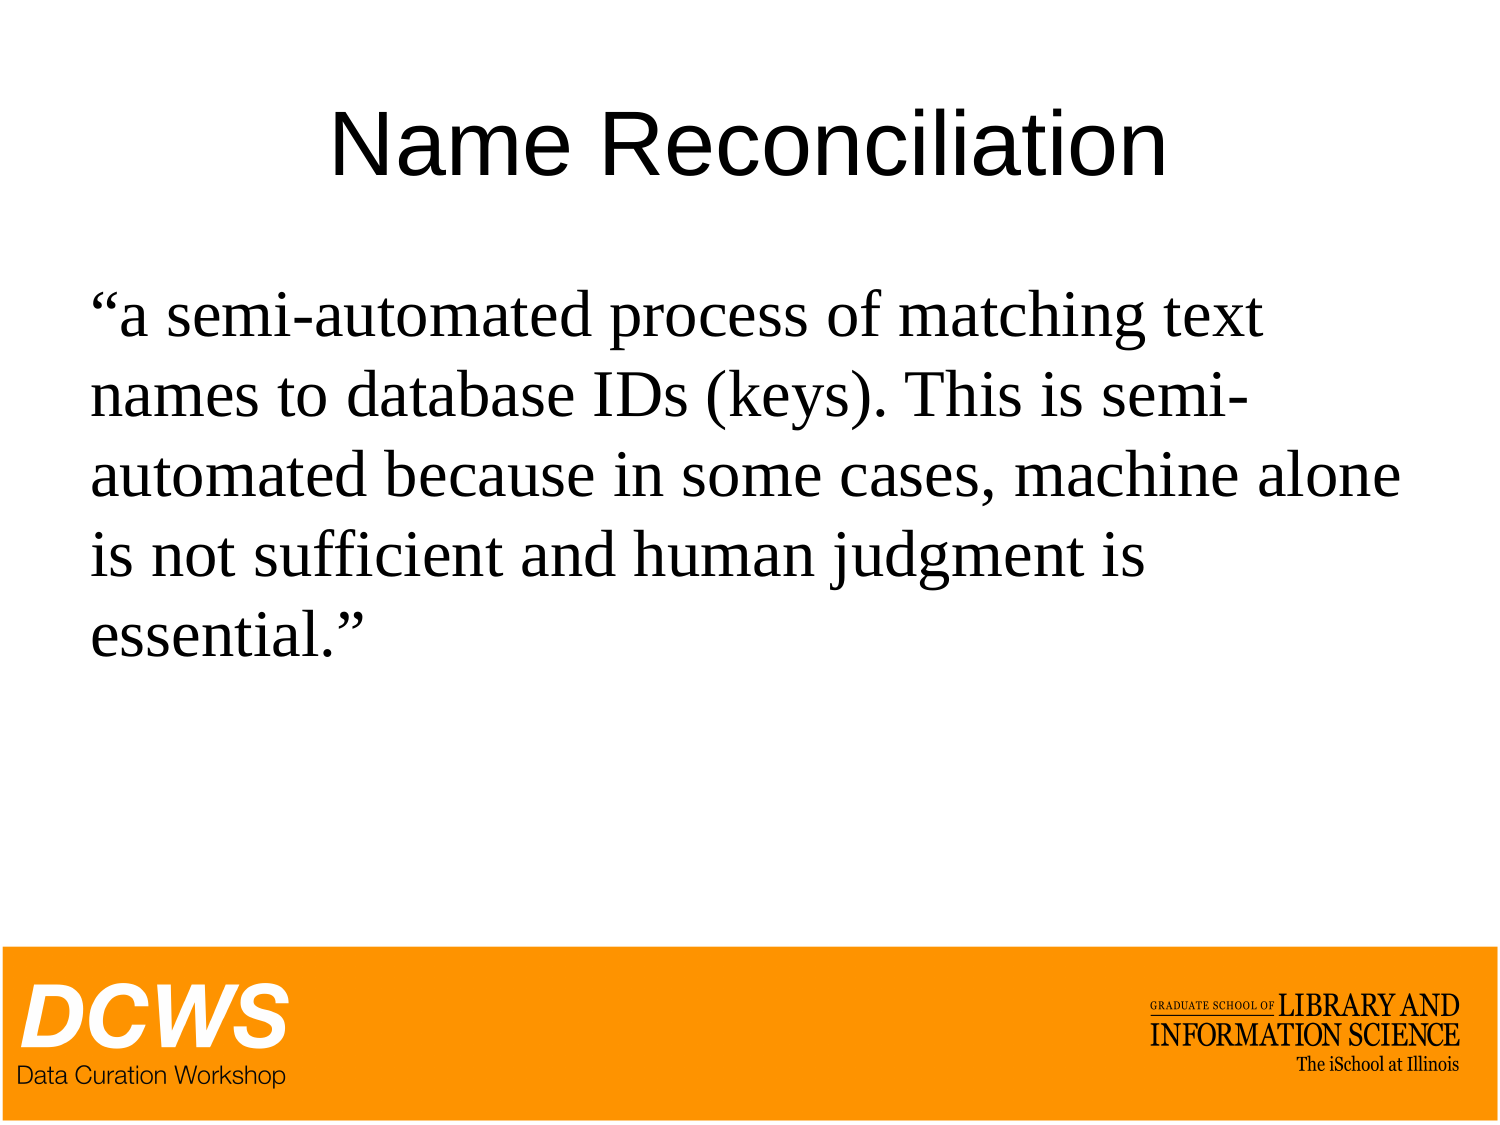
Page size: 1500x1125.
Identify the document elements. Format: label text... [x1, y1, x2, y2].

picture [0, 944, 1500, 1123]
title Name Reconciliation [75, 45, 1425, 233]
list “a semi-automated process of matching text names to database IDs (keys). This is semi-automated because in some cases, machine alone is not sufficient and human judgment is essential.” [75, 262, 1425, 1005]
